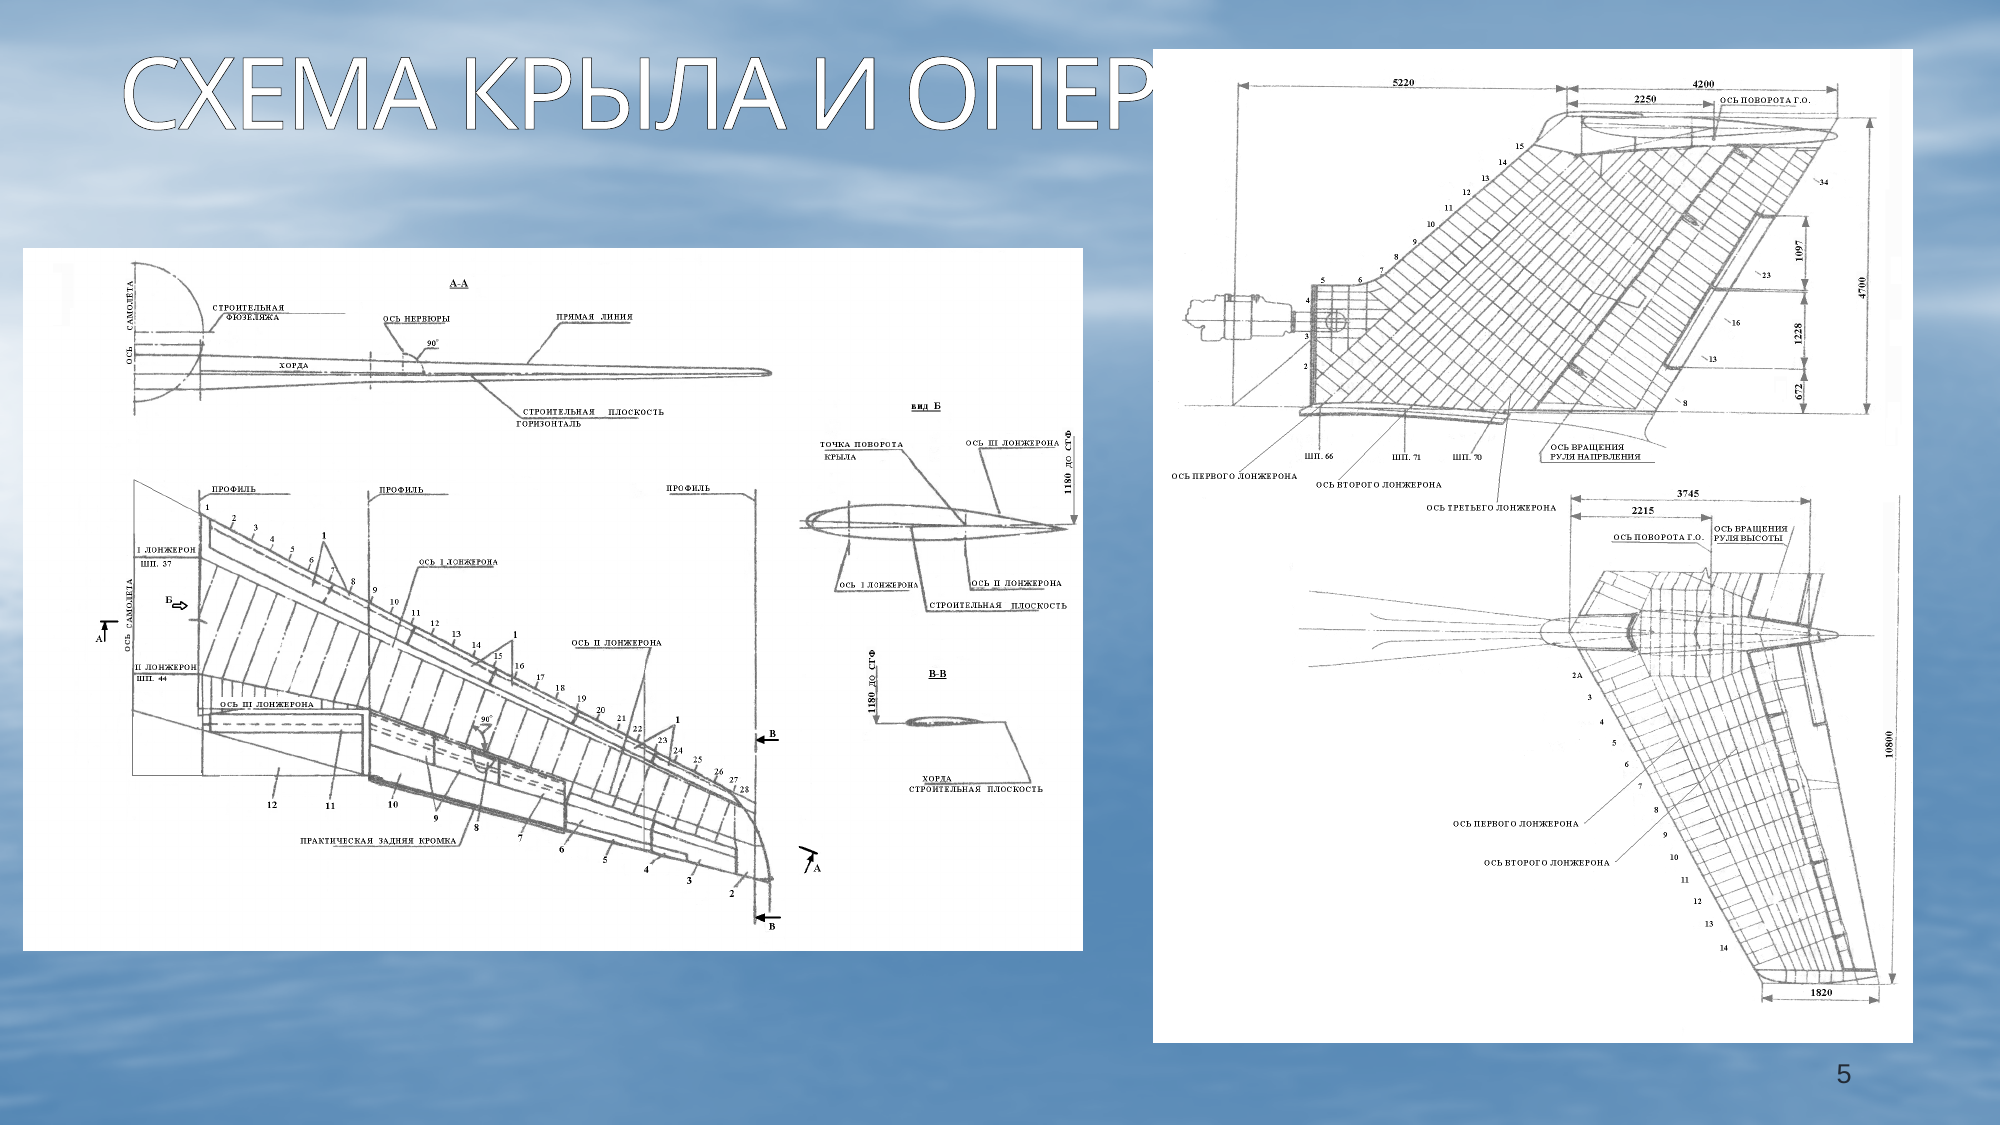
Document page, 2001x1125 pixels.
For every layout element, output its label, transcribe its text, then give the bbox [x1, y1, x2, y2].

slide_number 5 [1650, 1043, 1867, 1103]
picture [23, 248, 1083, 951]
title Схема крыла и оперения [102, 0, 1837, 157]
picture [1153, 49, 1913, 1043]
